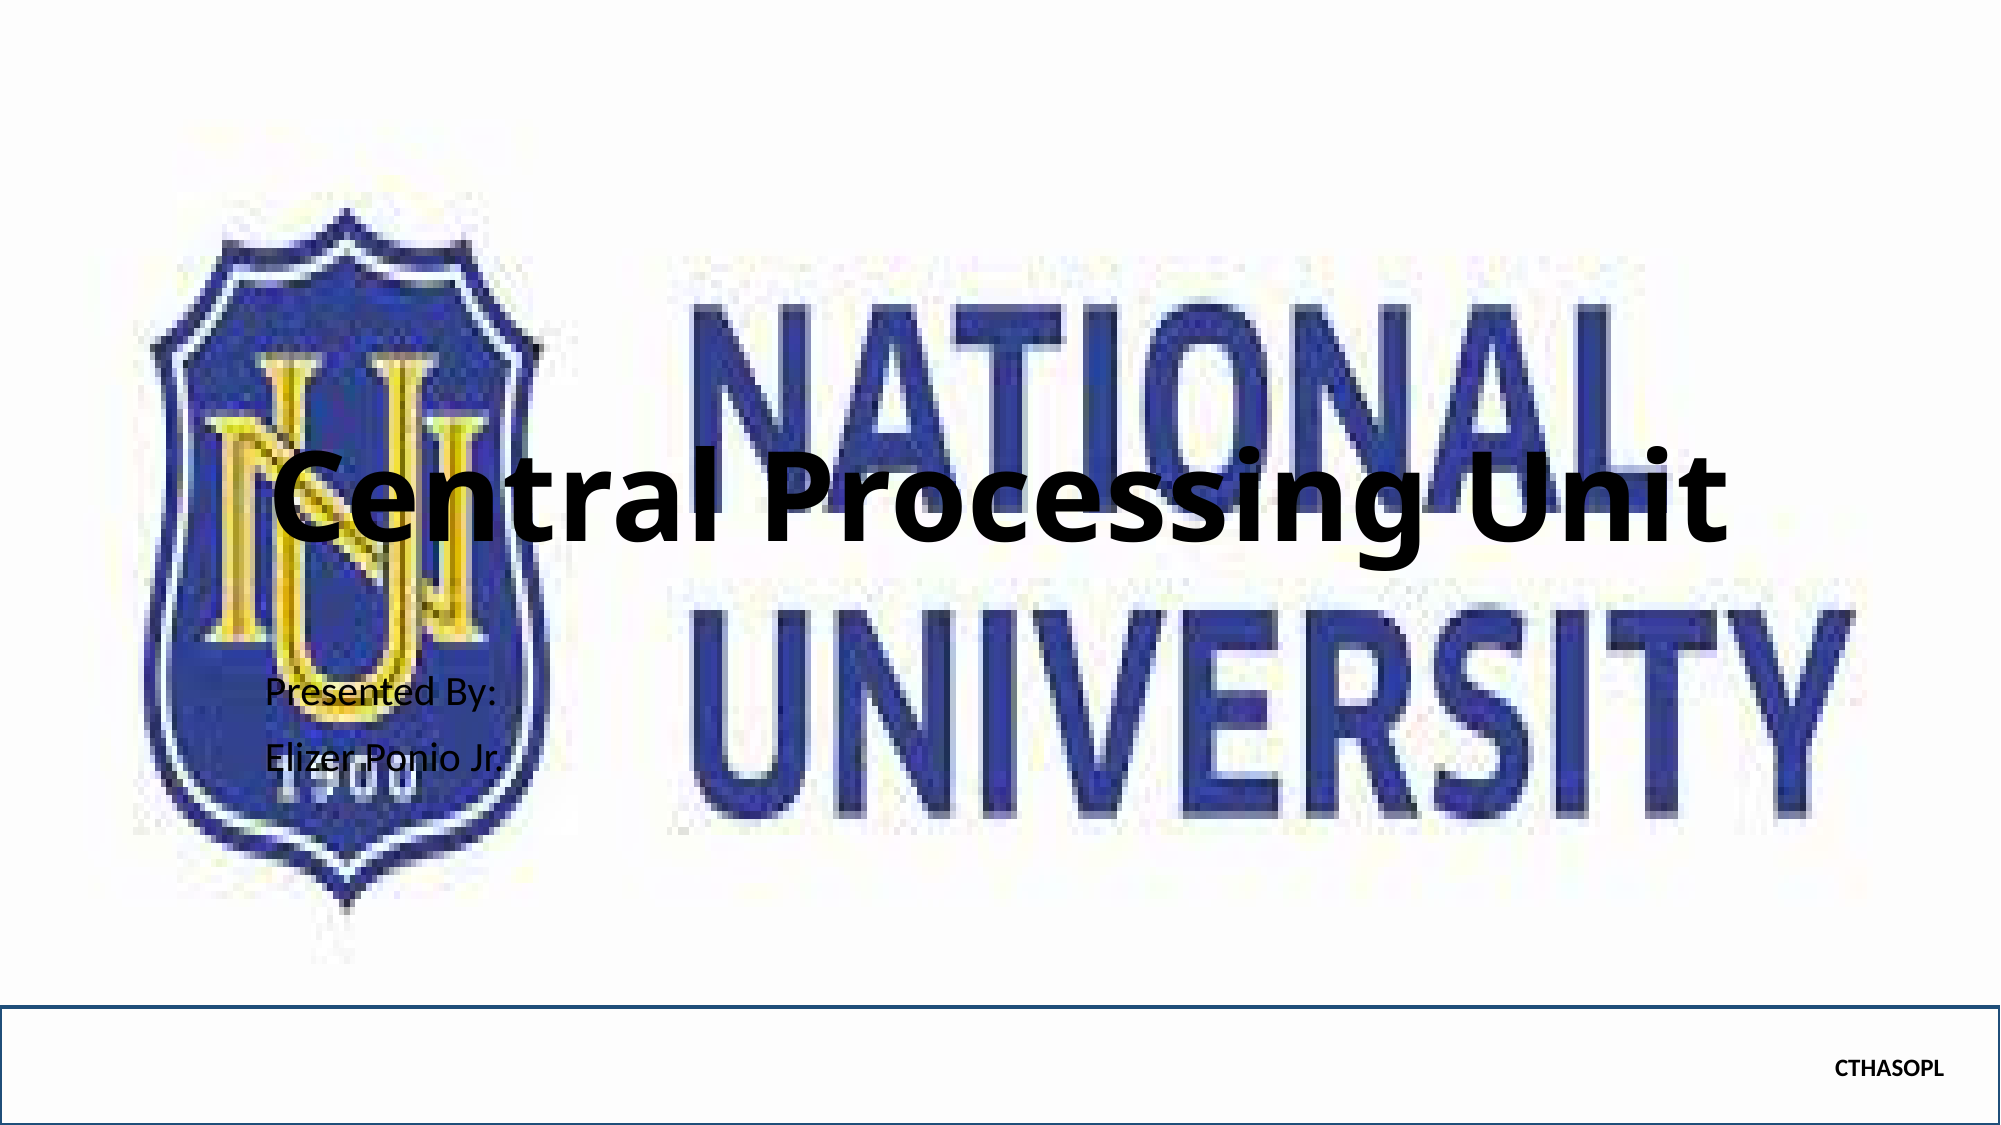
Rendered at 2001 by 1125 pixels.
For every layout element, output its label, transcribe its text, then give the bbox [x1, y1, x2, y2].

footer CTHASOPL [0, 1007, 2000, 1125]
title Central Processing Unit [249, 184, 1750, 576]
subtitle Presented By: Elizer Ponio Jr. [249, 590, 1750, 863]
picture [0, 0, 2000, 1007]
